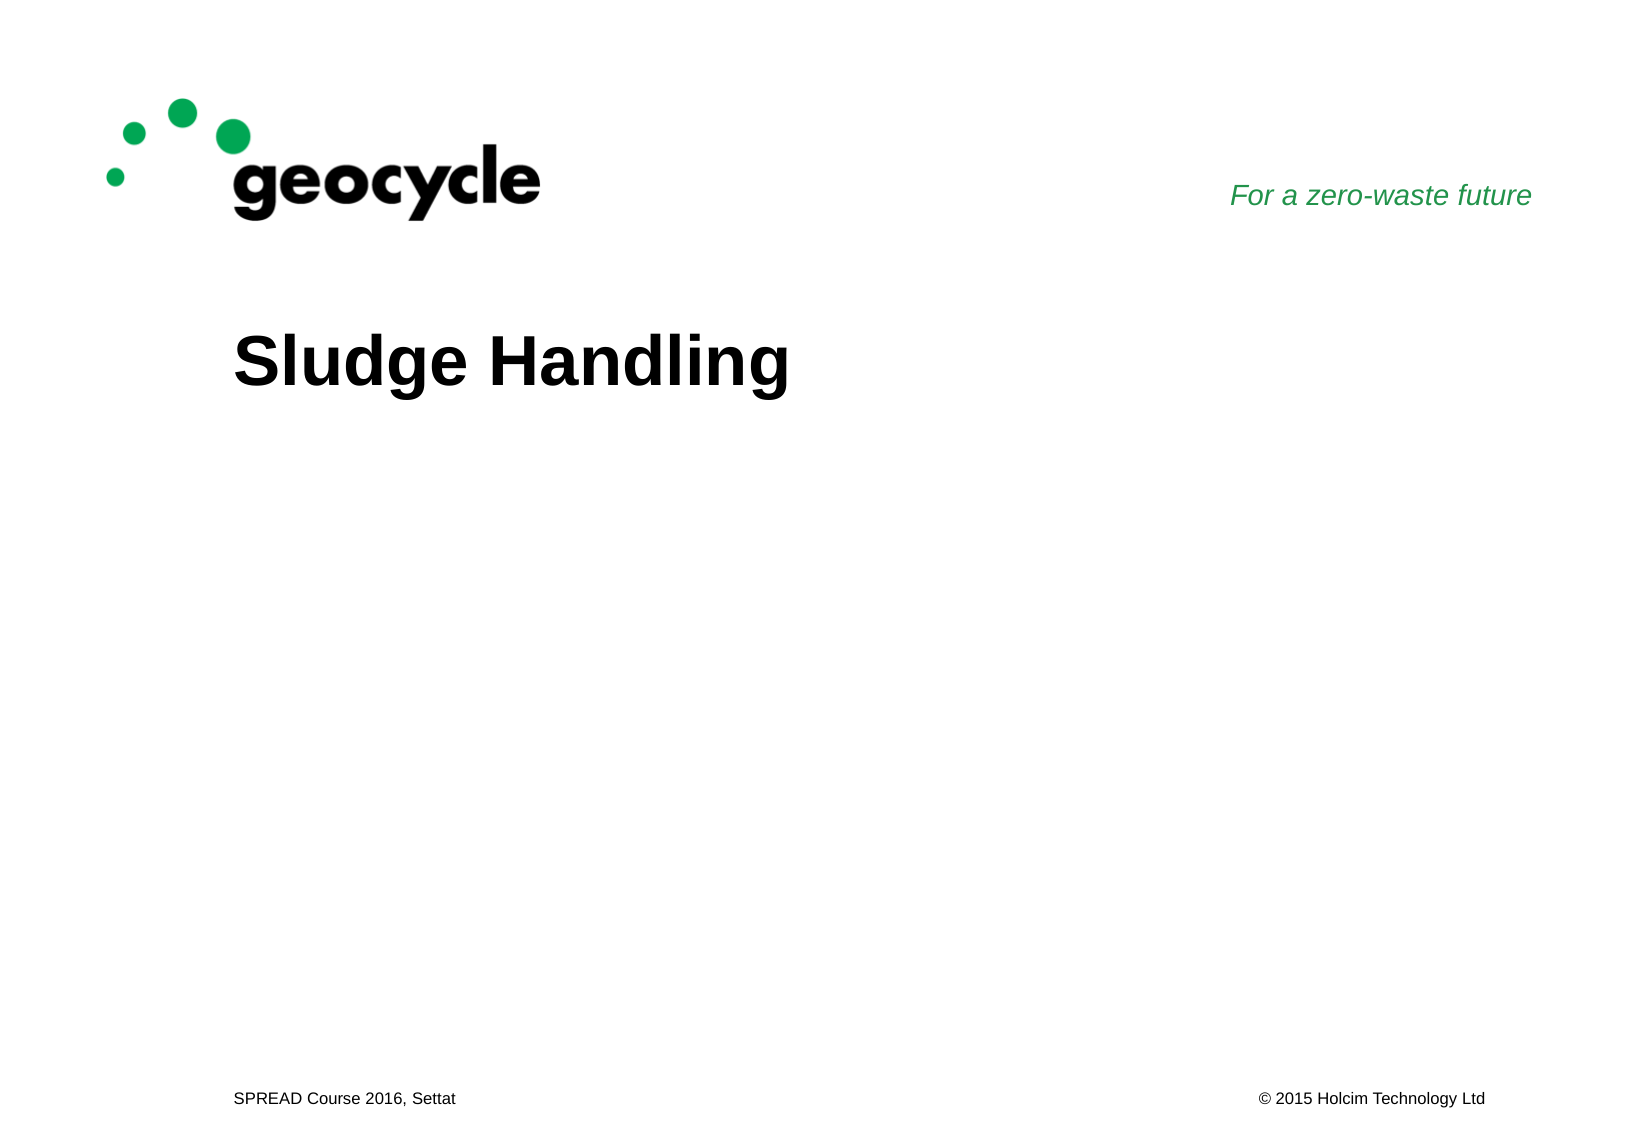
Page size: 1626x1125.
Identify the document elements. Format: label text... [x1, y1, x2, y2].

picture [104, 96, 542, 223]
title Sludge Handling [233, 314, 1534, 492]
footer SPREAD Course 2016, Settat [233, 1087, 813, 1109]
